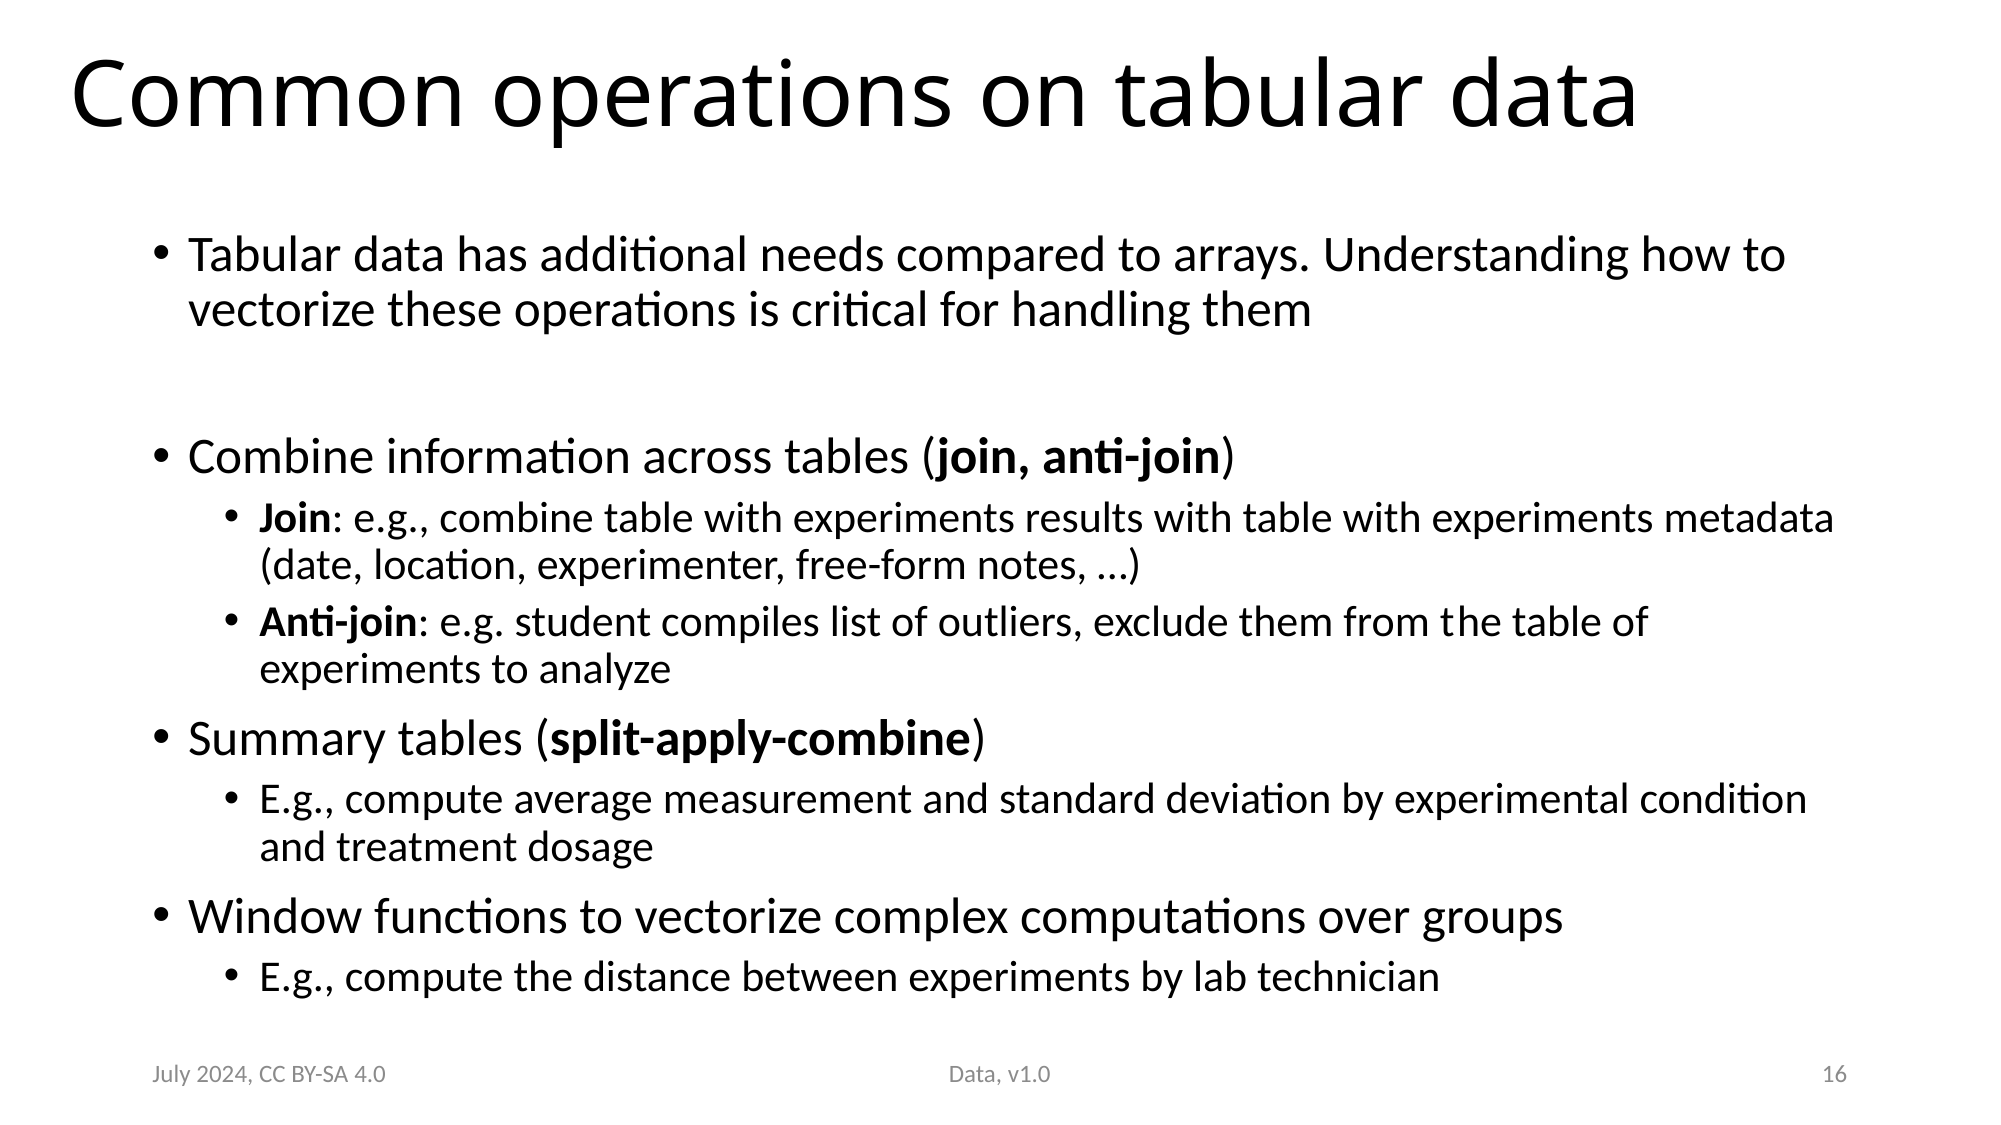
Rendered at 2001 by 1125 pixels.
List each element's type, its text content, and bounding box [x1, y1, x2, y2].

footer Data, v1.0 [662, 1042, 1338, 1103]
title Common operations on tabular data [55, 23, 1934, 172]
slide_number 16 [1412, 1042, 1863, 1103]
list Tabular data has additional needs compared to arrays. Understanding how to vectorize these operations is critical for handling them Combine information across tables (join, anti-join) Join: e.g., combine table with experiments results with table with experiments metadata (date, location, experimenter, free-form notes, …) Anti-join: e.g. student compiles list of outliers, exclude them from the table of experiments to analyze Summary tables (split-apply-combine) E.g., compute average measurement and standard deviation by experimental condition and treatment dosage Window functions to vectorize complex computations over groups E.g., compute the distance between experiments by lab technician [137, 219, 1863, 1014]
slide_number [137, 1042, 588, 1103]
